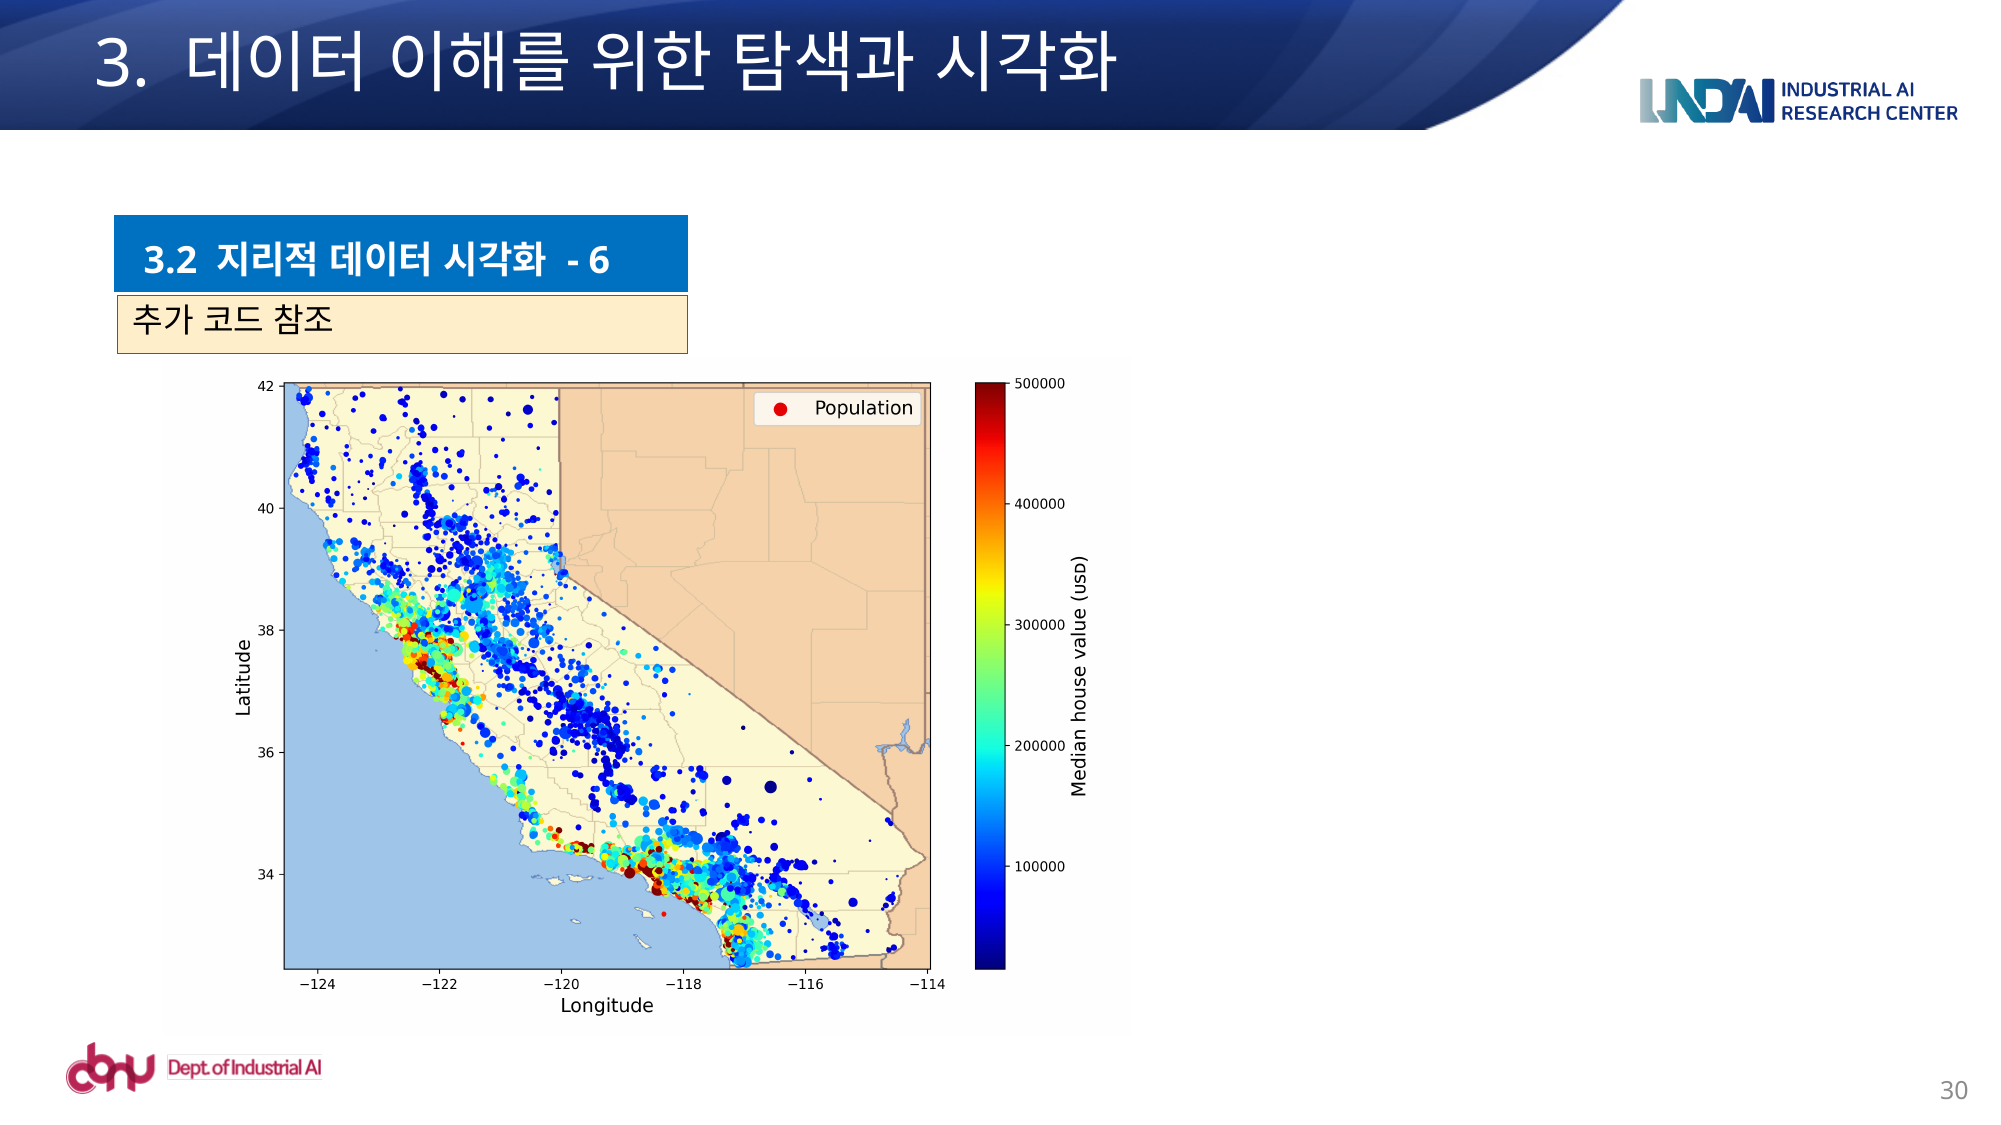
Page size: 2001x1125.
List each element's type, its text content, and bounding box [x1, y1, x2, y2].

picture [162, 357, 1131, 1036]
picture [0, 0, 2000, 130]
slide_number 30 [1917, 1061, 1984, 1122]
title 3. 데이터 이해를 위한 탐색과 시각화 [79, 9, 1400, 120]
text_box 추가 코드 참조 [117, 295, 688, 354]
text_box 3.2 지리적 데이터 시각화 - 6 [114, 215, 688, 292]
picture [66, 1042, 333, 1094]
